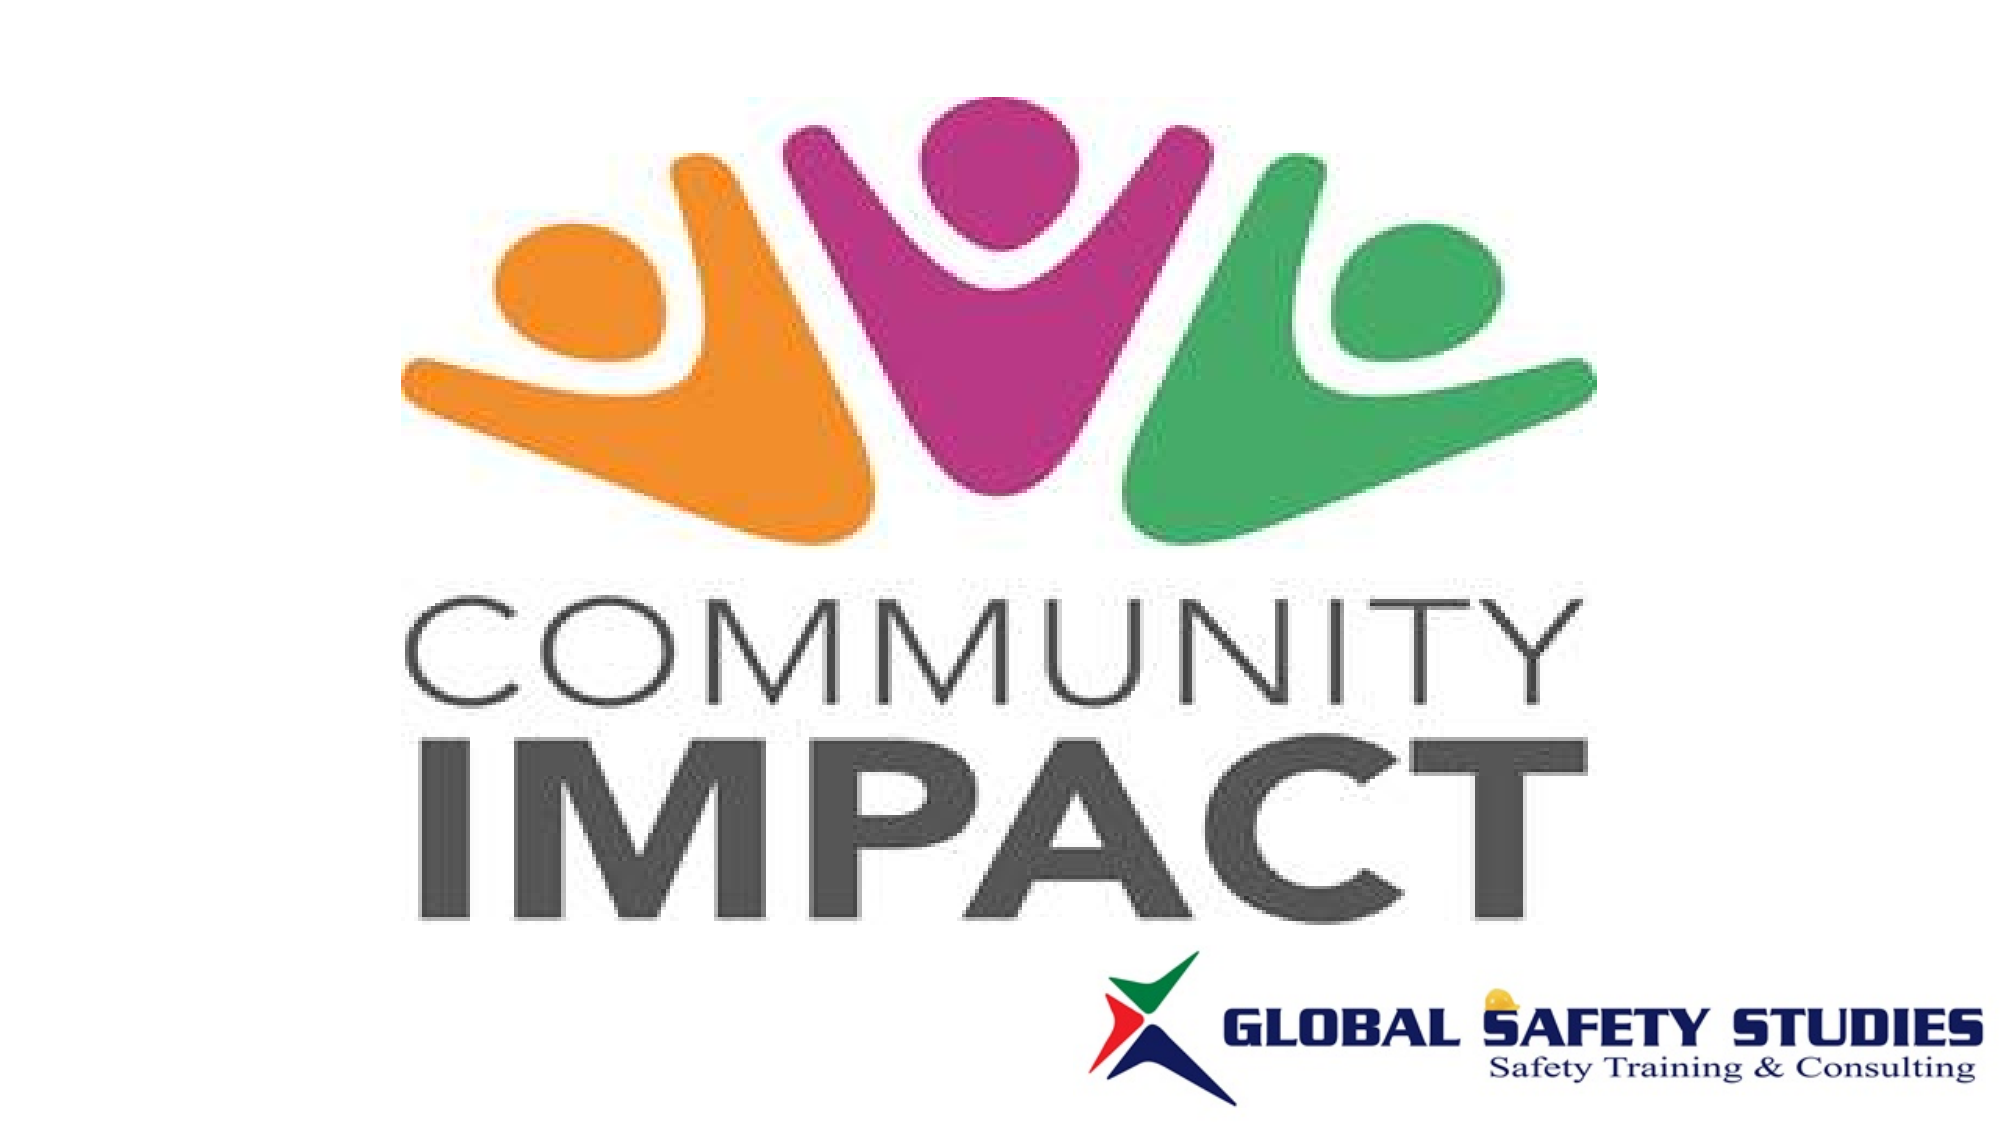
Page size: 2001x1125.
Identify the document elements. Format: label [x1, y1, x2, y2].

picture [401, 97, 1597, 925]
picture [1073, 945, 2000, 1125]
